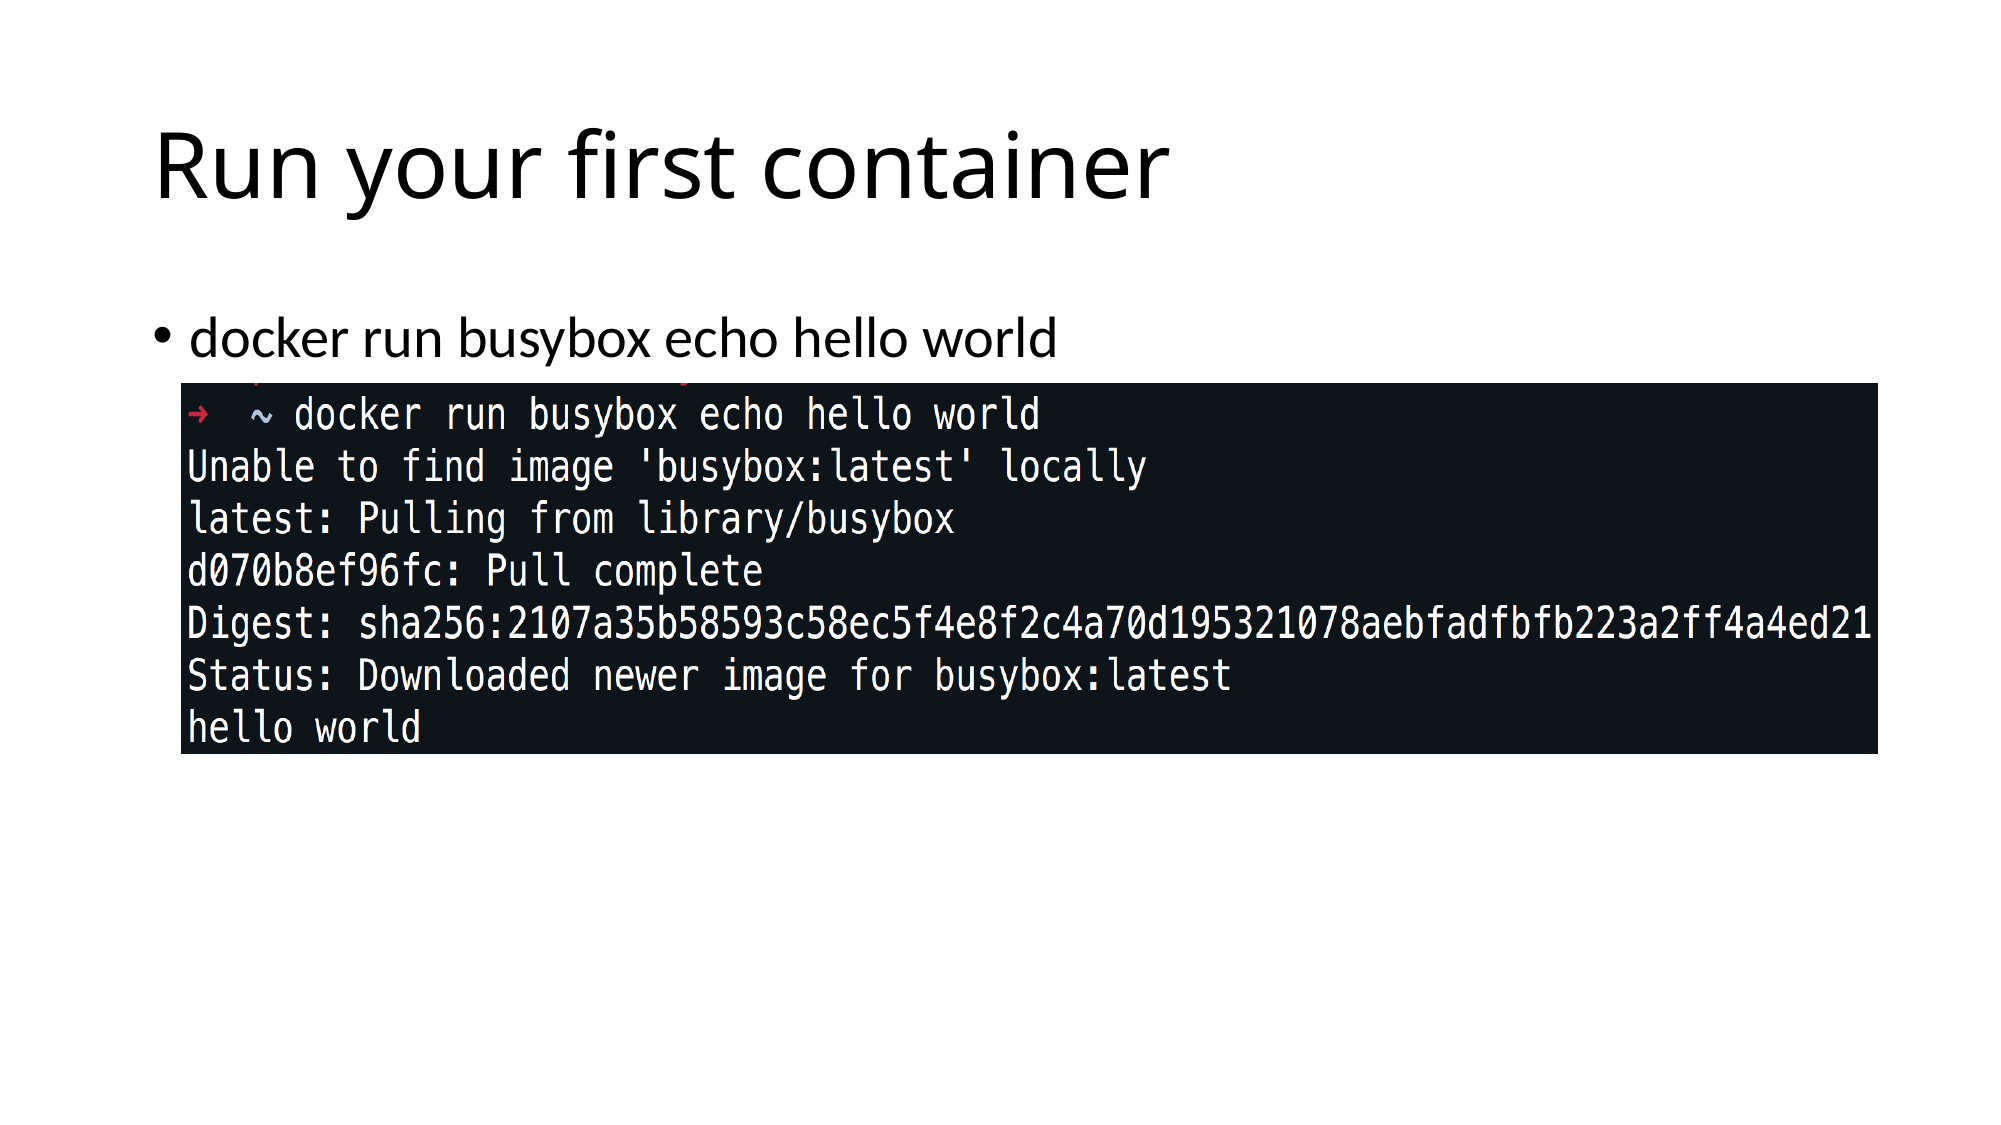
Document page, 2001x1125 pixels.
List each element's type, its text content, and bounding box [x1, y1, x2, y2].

title Run your first container [137, 59, 1863, 278]
list docker run busybox echo hello world [137, 299, 1863, 1014]
picture [180, 383, 1878, 754]
